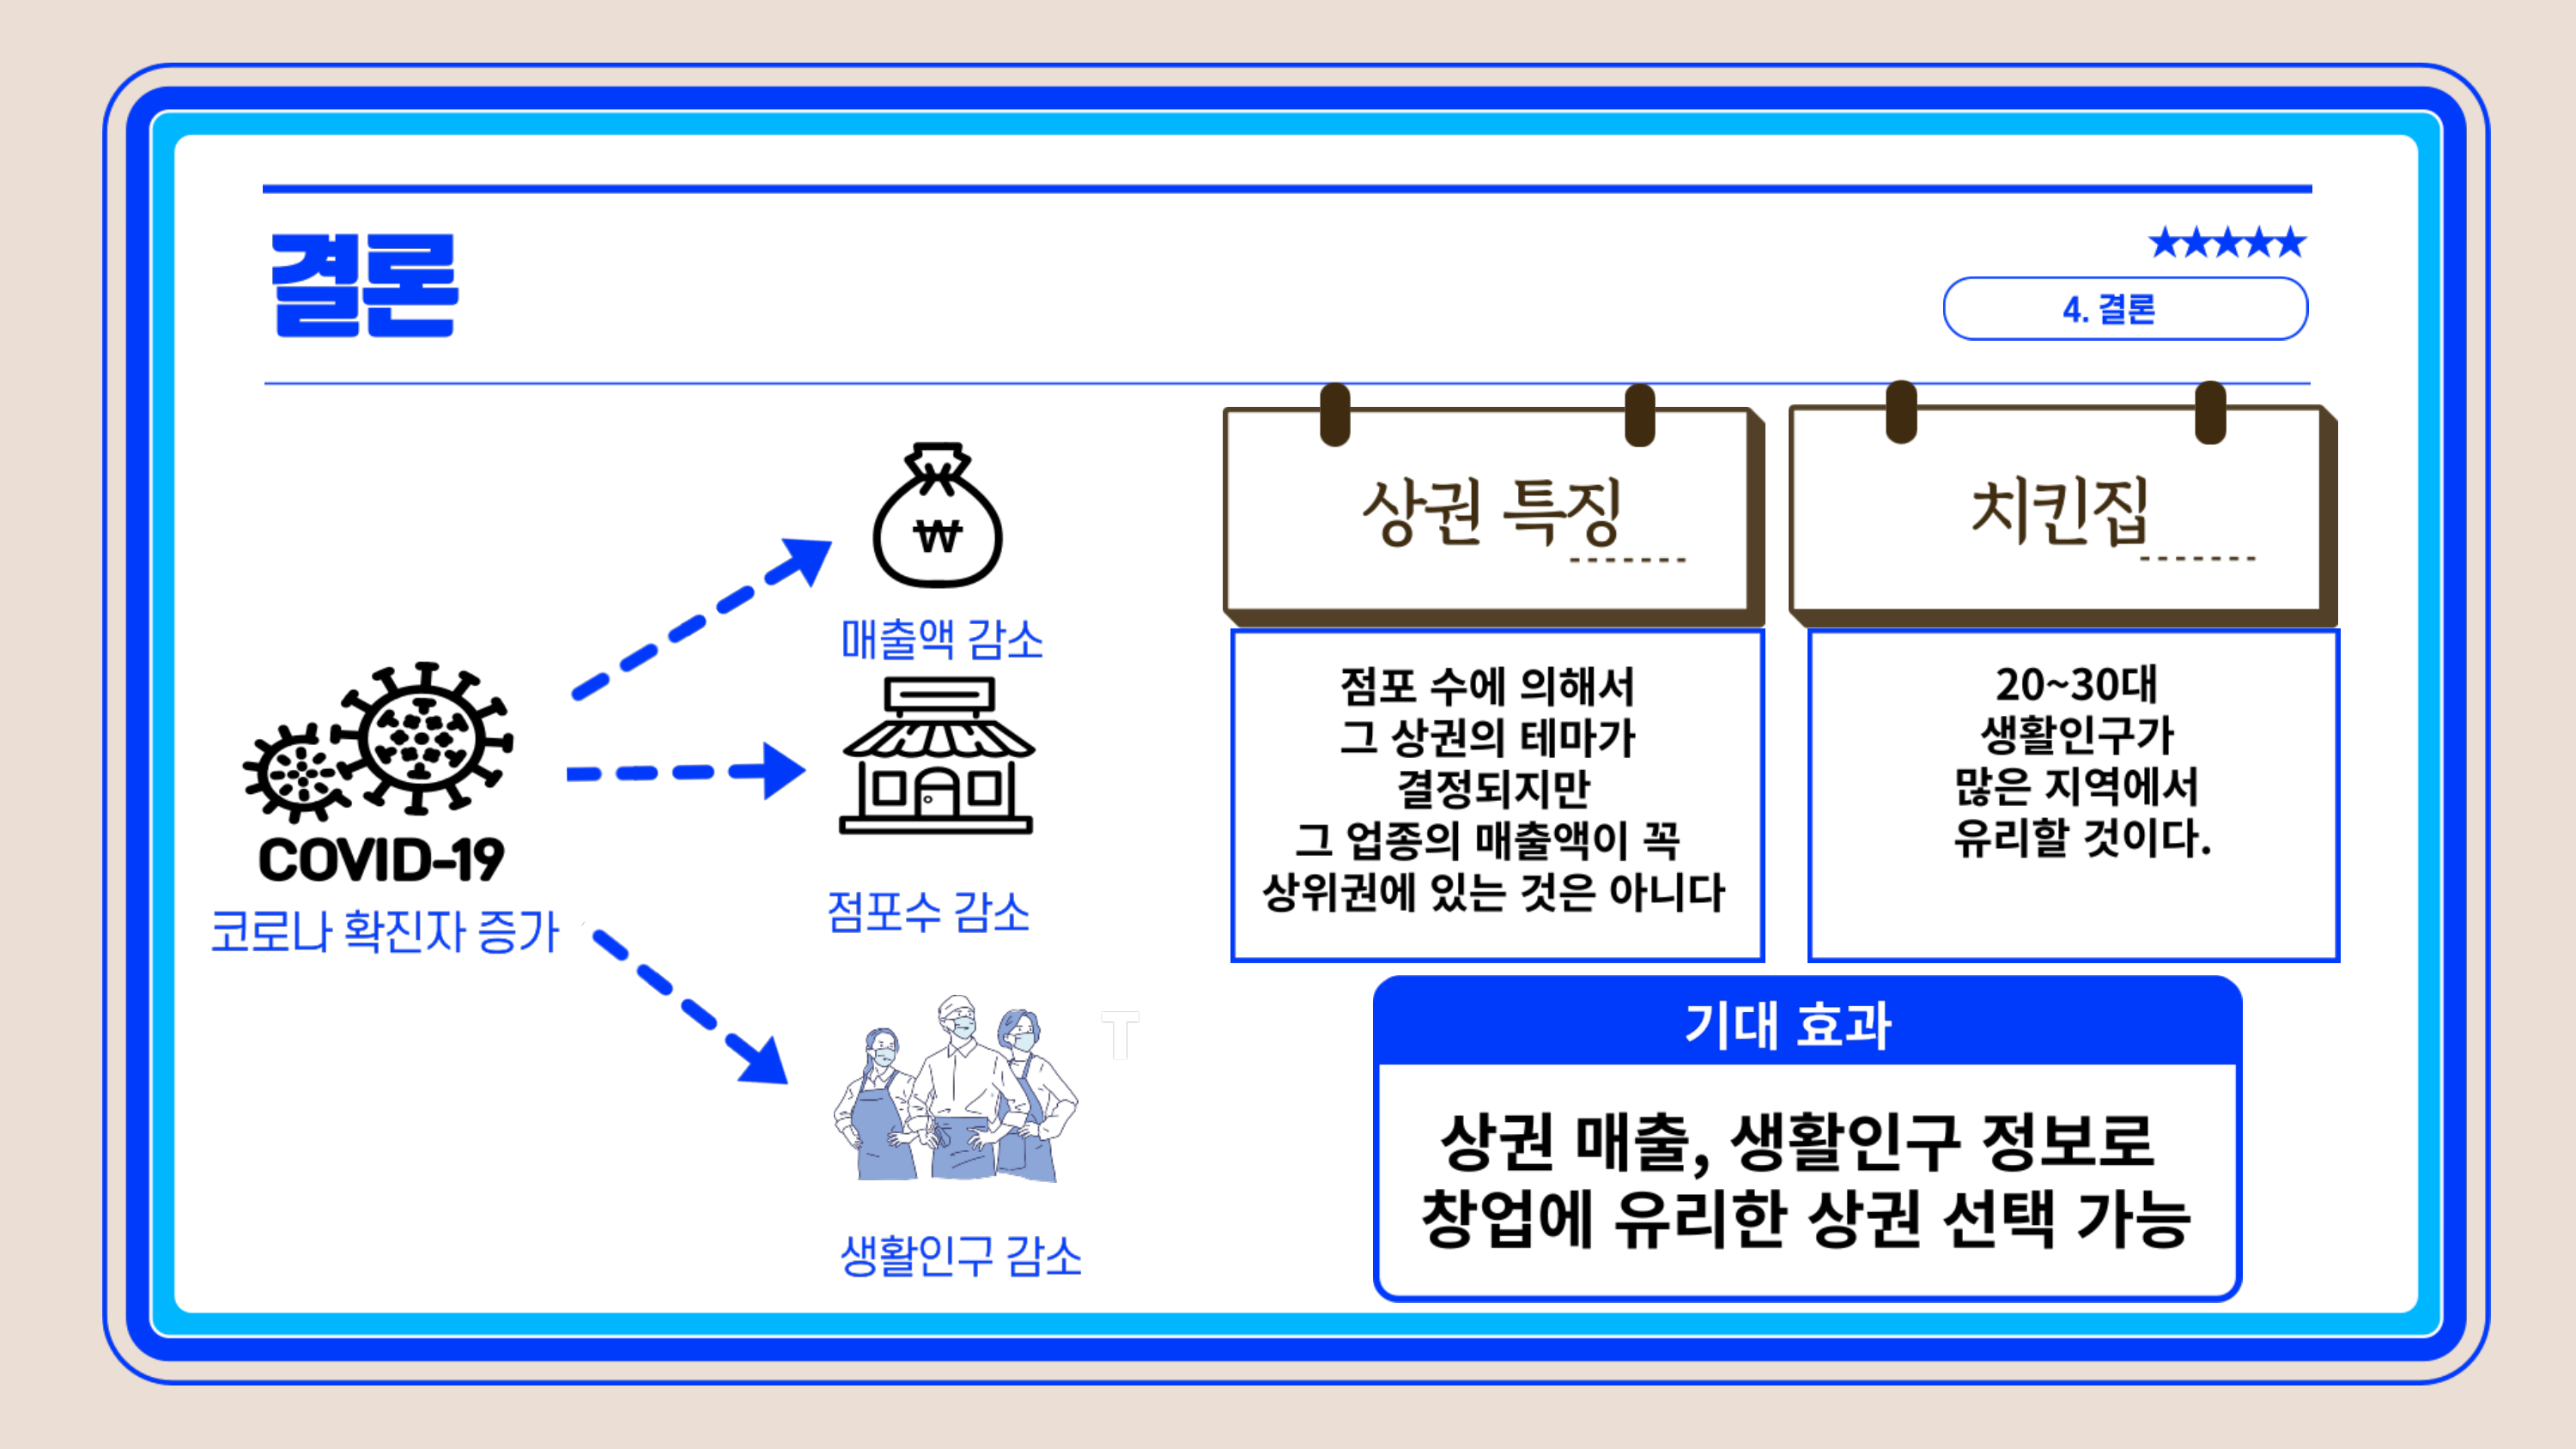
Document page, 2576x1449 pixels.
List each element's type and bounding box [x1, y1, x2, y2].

picture [203, 893, 579, 974]
picture [1233, 648, 1746, 933]
text_box [1081, 379, 1787, 389]
text_box [1807, 628, 2341, 964]
picture [819, 875, 1048, 952]
text_box [264, 379, 794, 389]
picture [250, 199, 529, 389]
text_box [1230, 628, 1765, 964]
picture [1043, 986, 1163, 1087]
text_box [101, 63, 2492, 1386]
text_box [554, 973, 816, 1034]
text_box [1788, 379, 2338, 629]
picture [832, 603, 1061, 679]
text_box [263, 173, 2313, 206]
text_box [1373, 974, 2243, 1303]
text_box [566, 742, 806, 802]
picture [2080, 214, 2327, 276]
text_box [544, 591, 854, 652]
text_box [1943, 276, 2076, 282]
text_box [2172, 283, 2309, 341]
picture [1852, 646, 2236, 878]
picture [1946, 281, 2170, 339]
picture [1674, 978, 1917, 1076]
text_box [798, 375, 1078, 627]
picture [1406, 1084, 2221, 1279]
text_box [136, 568, 621, 976]
text_box [791, 628, 1084, 883]
text_box [1223, 382, 1765, 629]
text_box [834, 995, 1078, 1183]
picture [832, 1219, 1100, 1296]
